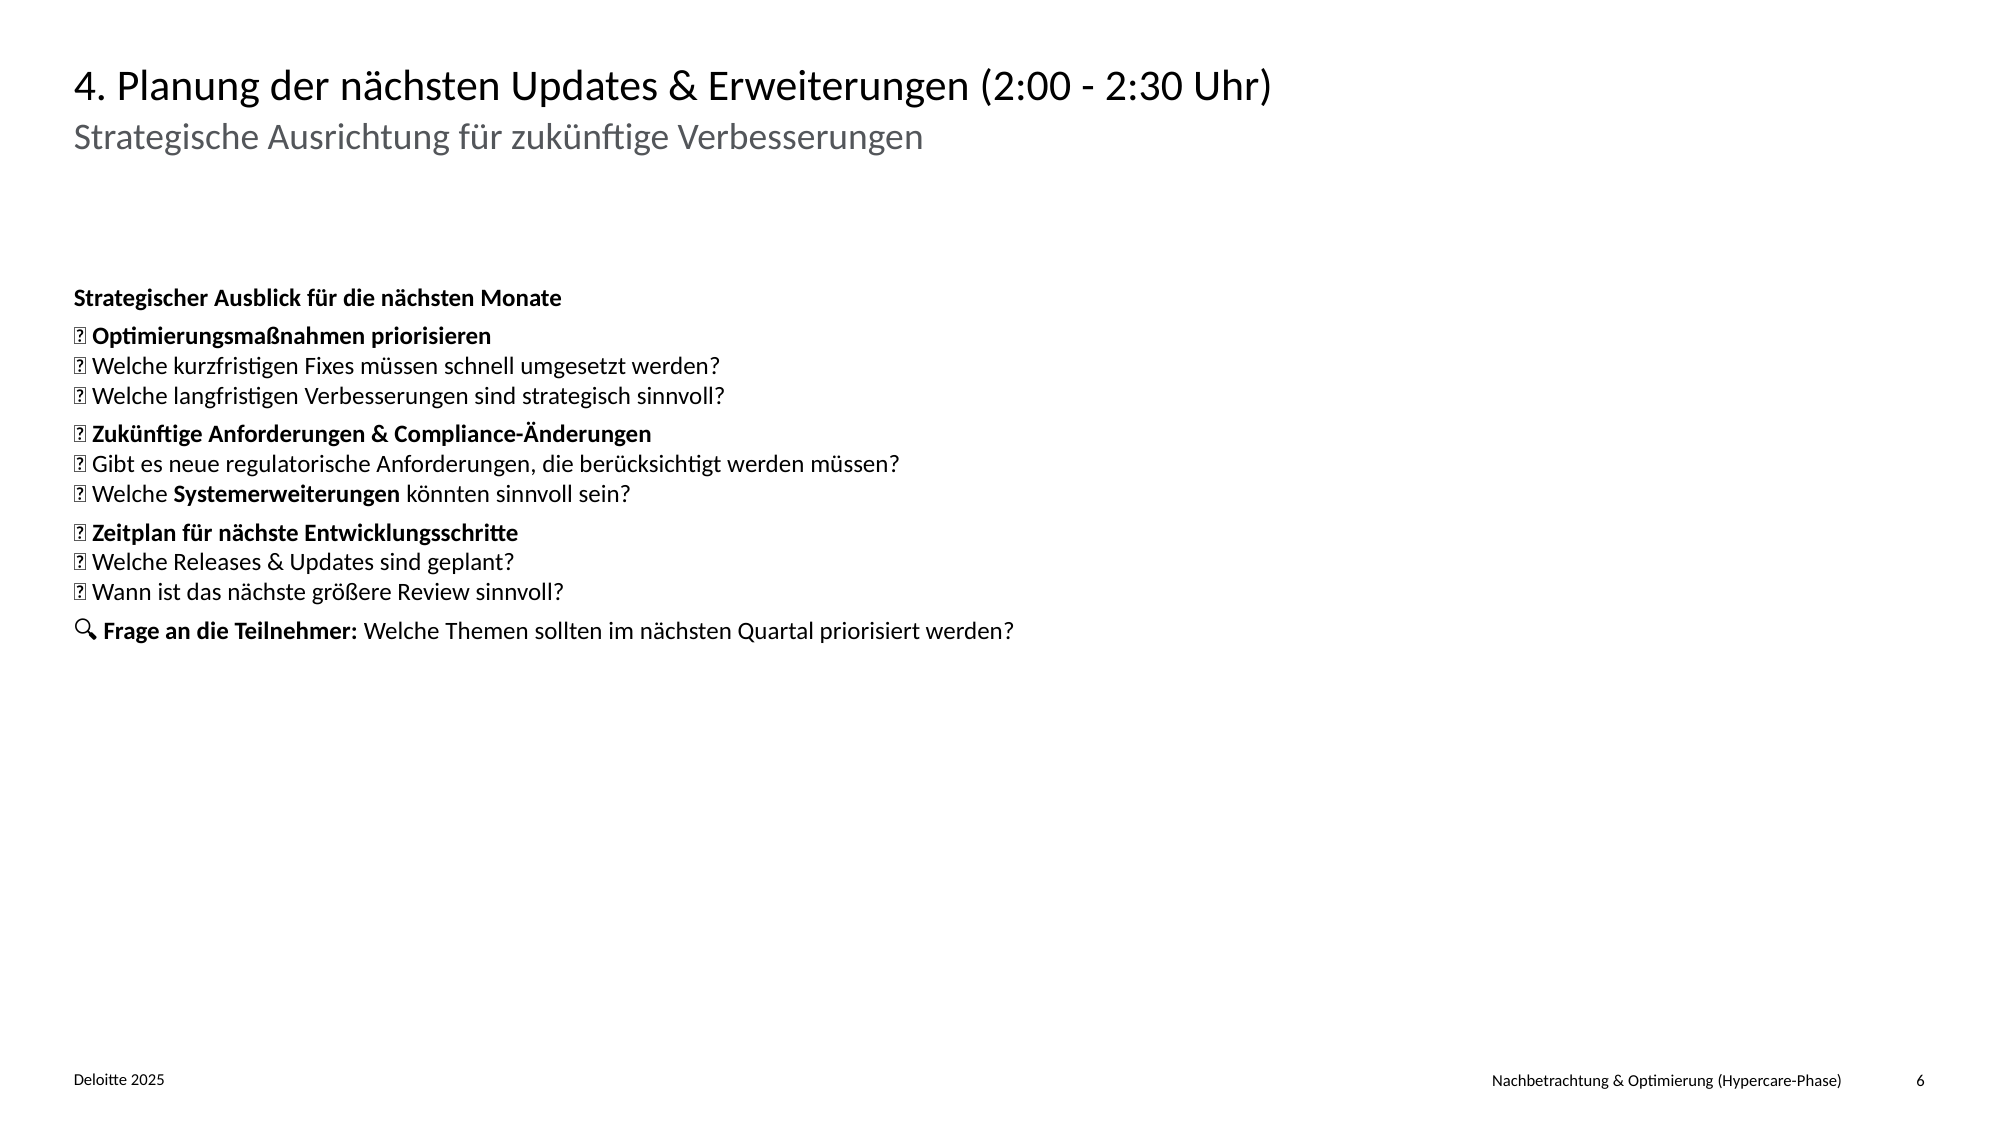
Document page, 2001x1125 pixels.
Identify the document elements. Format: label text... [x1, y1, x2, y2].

list Strategischer Ausblick für die nächsten Monate ✅ Optimierungsmaßnahmen priorisieren 📌 Welche kurzfristigen Fixes müssen schnell umgesetzt werden? 📌 Welche langfristigen Verbesserungen sind strategisch sinnvoll? ✅ Zukünftige Anforderungen & Compliance-Änderungen 📌 Gibt es neue regulatorische Anforderungen, die berücksichtigt werden müssen? 📌 Welche Systemerweiterungen könnten sinnvoll sein? ✅ Zeitplan für nächste Entwicklungsschritte 📌 Welche Releases & Updates sind geplant? 📌 Wann ist das nächste größere Review sinnvoll? 🔍 Frage an die Teilnehmer: Welche Themen sollten im nächsten Quartal priorisiert werden? [73, 281, 1929, 1043]
list Strategische Ausrichtung für zukünftige Verbesserungen [73, 113, 1929, 237]
title 4. Planung der nächsten Updates & Erweiterungen (2:00 - 2:30 Uhr) [73, 56, 1929, 113]
